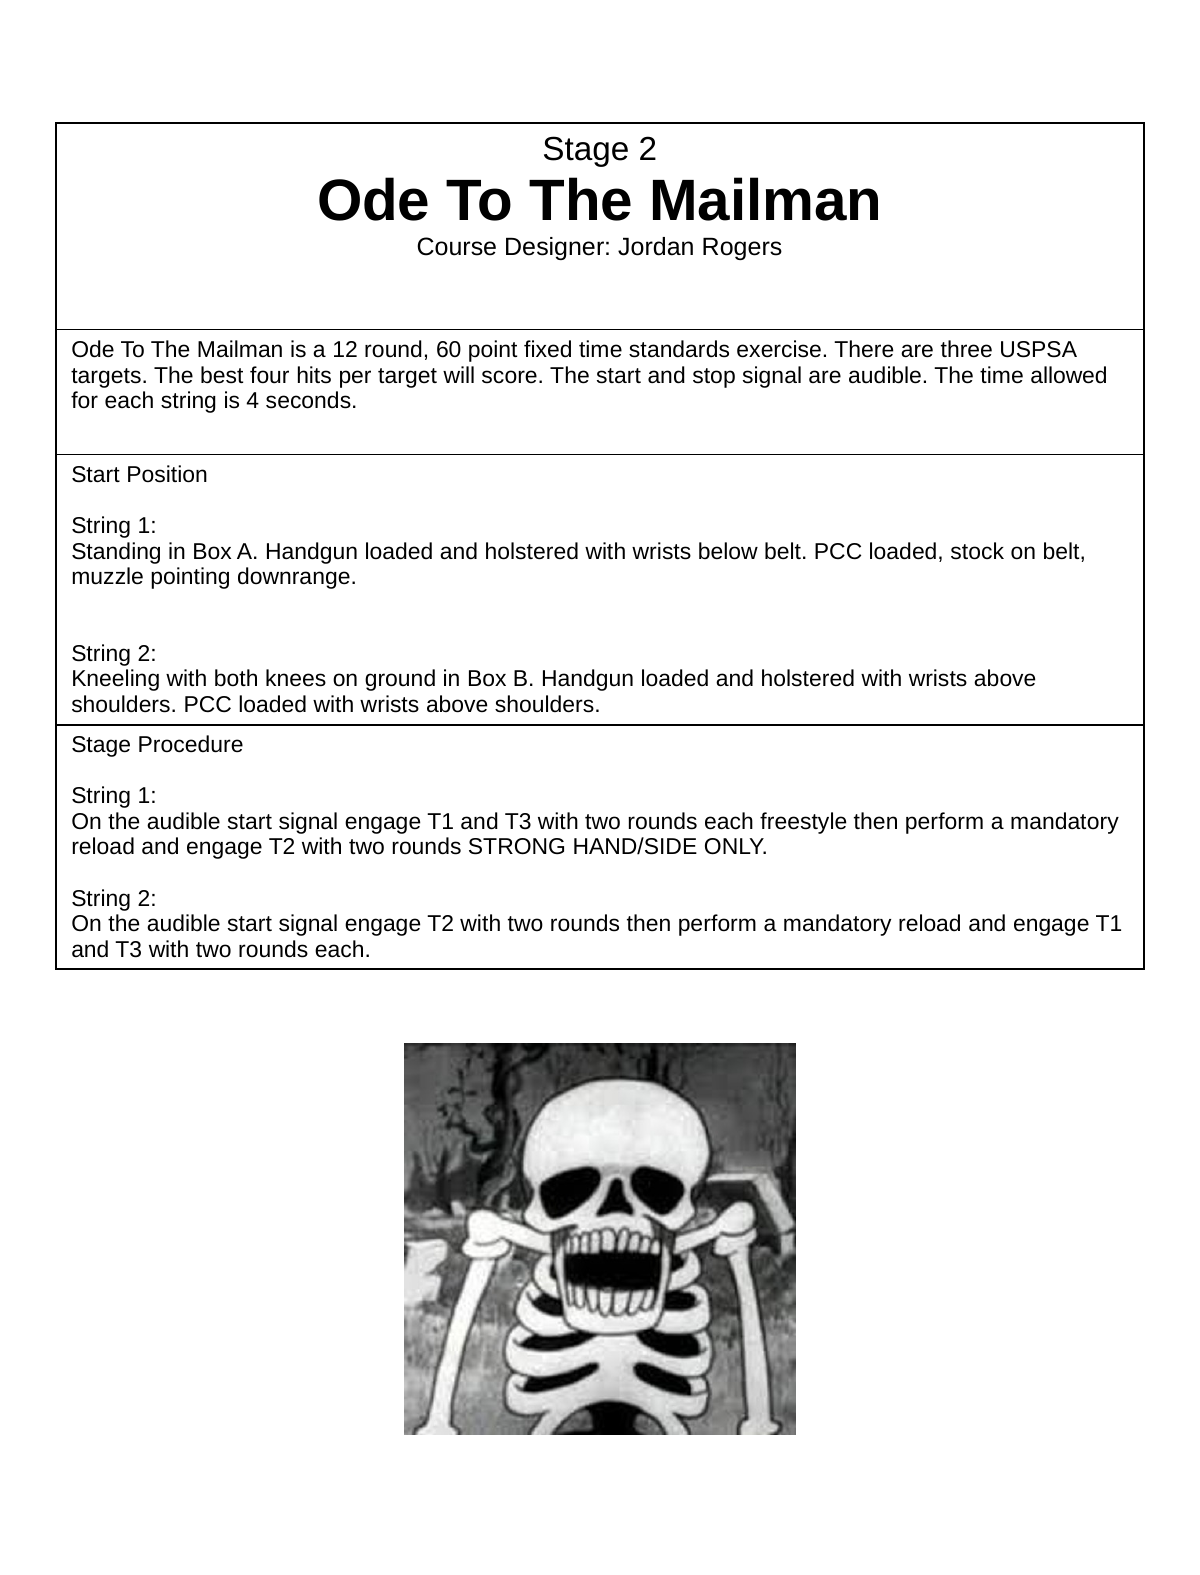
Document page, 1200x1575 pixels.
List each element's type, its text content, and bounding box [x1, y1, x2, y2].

table_cell Start Position String 1: Standing in Box A. Handgun loaded and holstered with wrists below belt. PCC loaded, stock on belt, muzzle pointing downrange. String 2: Kneeling with both knees on ground in Box B. Handgun loaded and holstered with wrists above shoulders. PCC loaded with wrists above shoulders. [57, 455, 1143, 724]
table_cell Stage Procedure String 1: On the audible start signal engage T1 and T3 with two rounds each freestyle then perform a mandatory reload and engage T2 with two rounds STRONG HAND/SIDE ONLY. String 2: On the audible start signal engage T2 with two rounds then perform a mandatory reload and engage T1 and T3 with two rounds each. [57, 726, 1143, 968]
table_header Stage 2 Ode To The Mailman Course Designer: Jordan Rogers [57, 124, 1143, 329]
picture [404, 1043, 796, 1435]
table_cell Ode To The Mailman is a 12 round, 60 point fixed time standards exercise. There are three USPSA targets. The best four hits per target will score. The start and stop signal are audible. The time allowed for each string is 4 seconds. [57, 330, 1143, 454]
